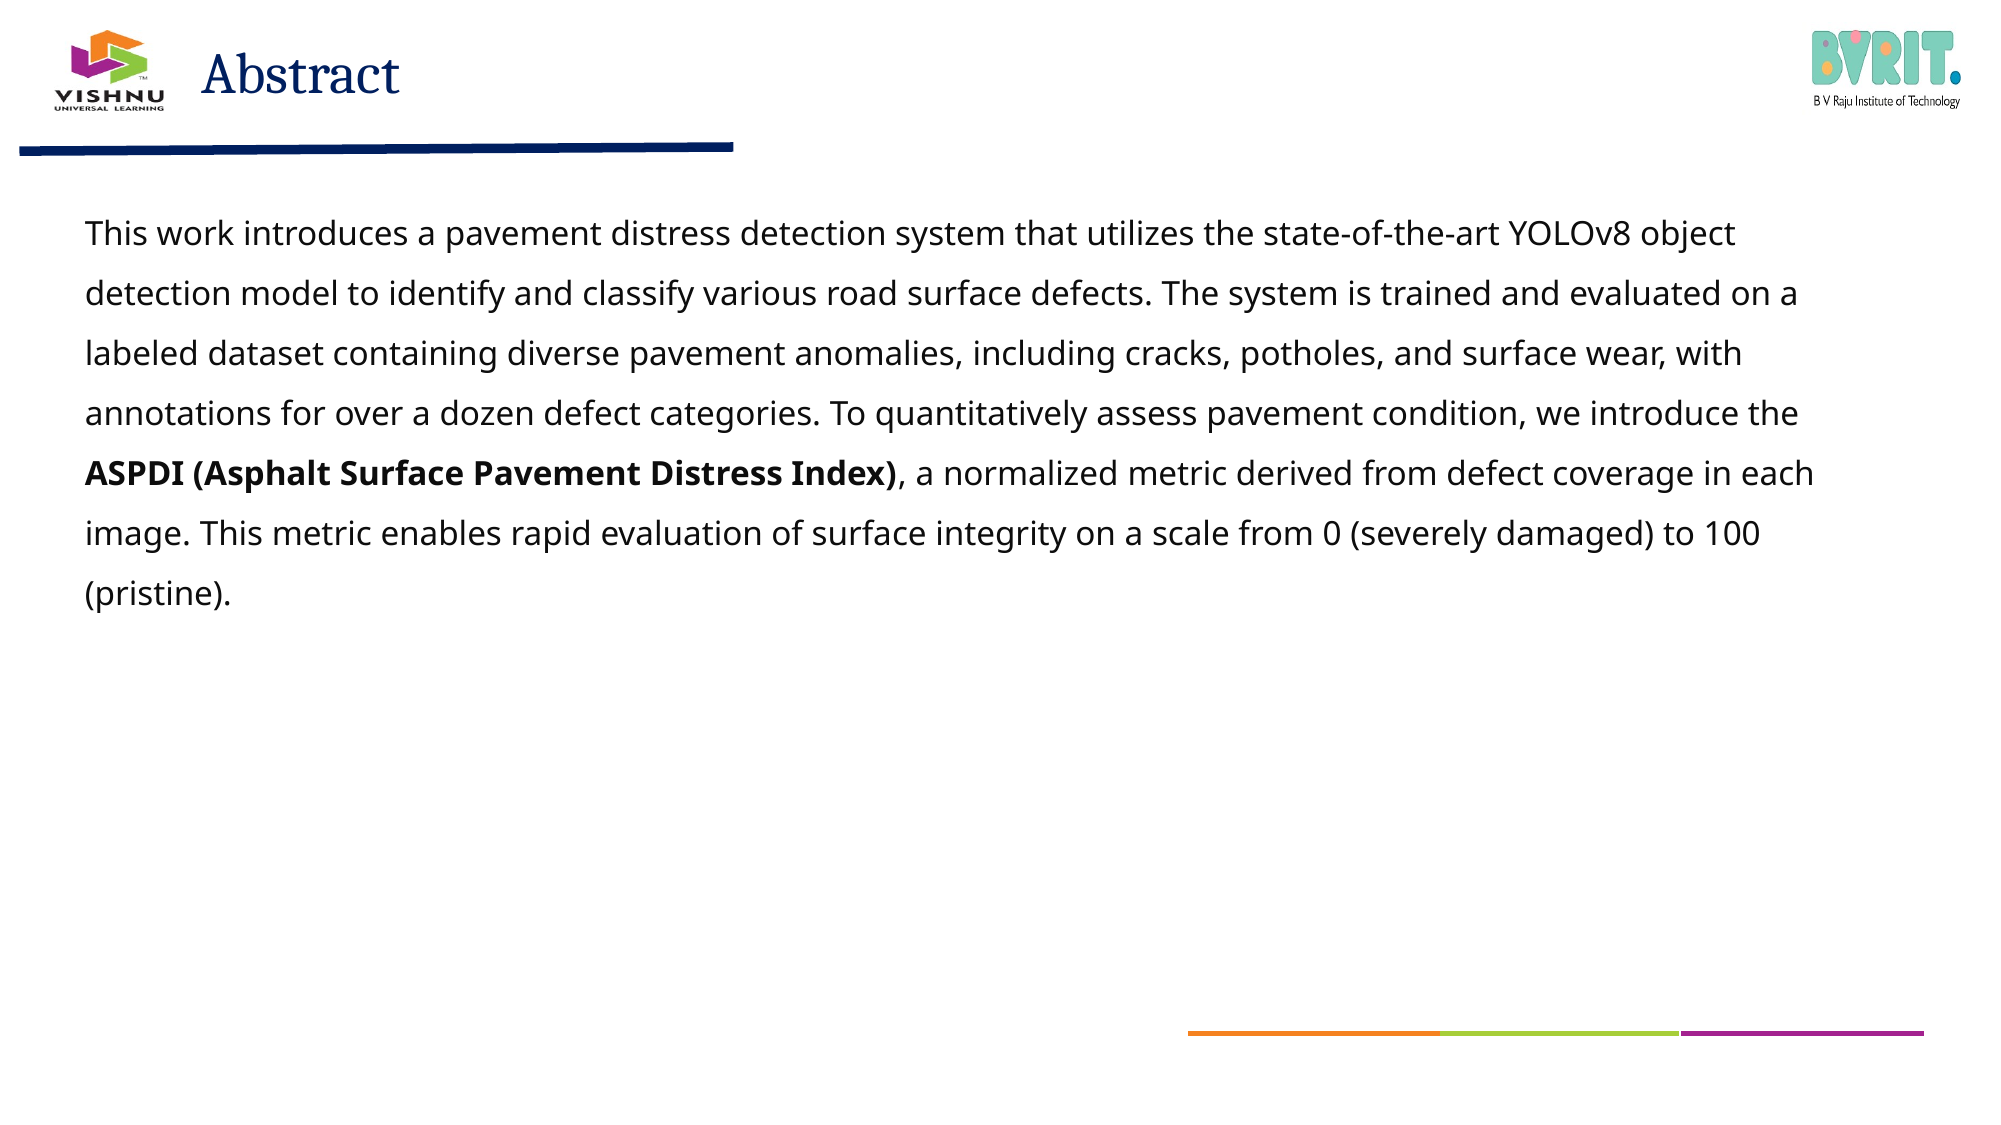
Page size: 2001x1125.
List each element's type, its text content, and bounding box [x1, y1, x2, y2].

picture [1802, 107, 1961, 115]
picture [1802, 22, 1961, 34]
list This work introduces a pavement distress detection system that utilizes the state-of-the-art YOLOv8 object detection model to identify and classify various road surface defects. The system is trained and evaluated on a labeled dataset containing diverse pavement anomalies, including cracks, potholes, and surface wear, with annotations for over a dozen defect categories. To quantitatively assess pavement condition, we introduce the ASPDI (Asphalt Surface Pavement Distress Index), a normalized metric derived from defect coverage in each image. This metric enables rapid evaluation of surface integrity on a scale from 0 (severely damaged) to 100 (pristine). [84, 191, 1886, 1056]
picture [54, 30, 164, 111]
title Abstract [200, 34, 1969, 107]
